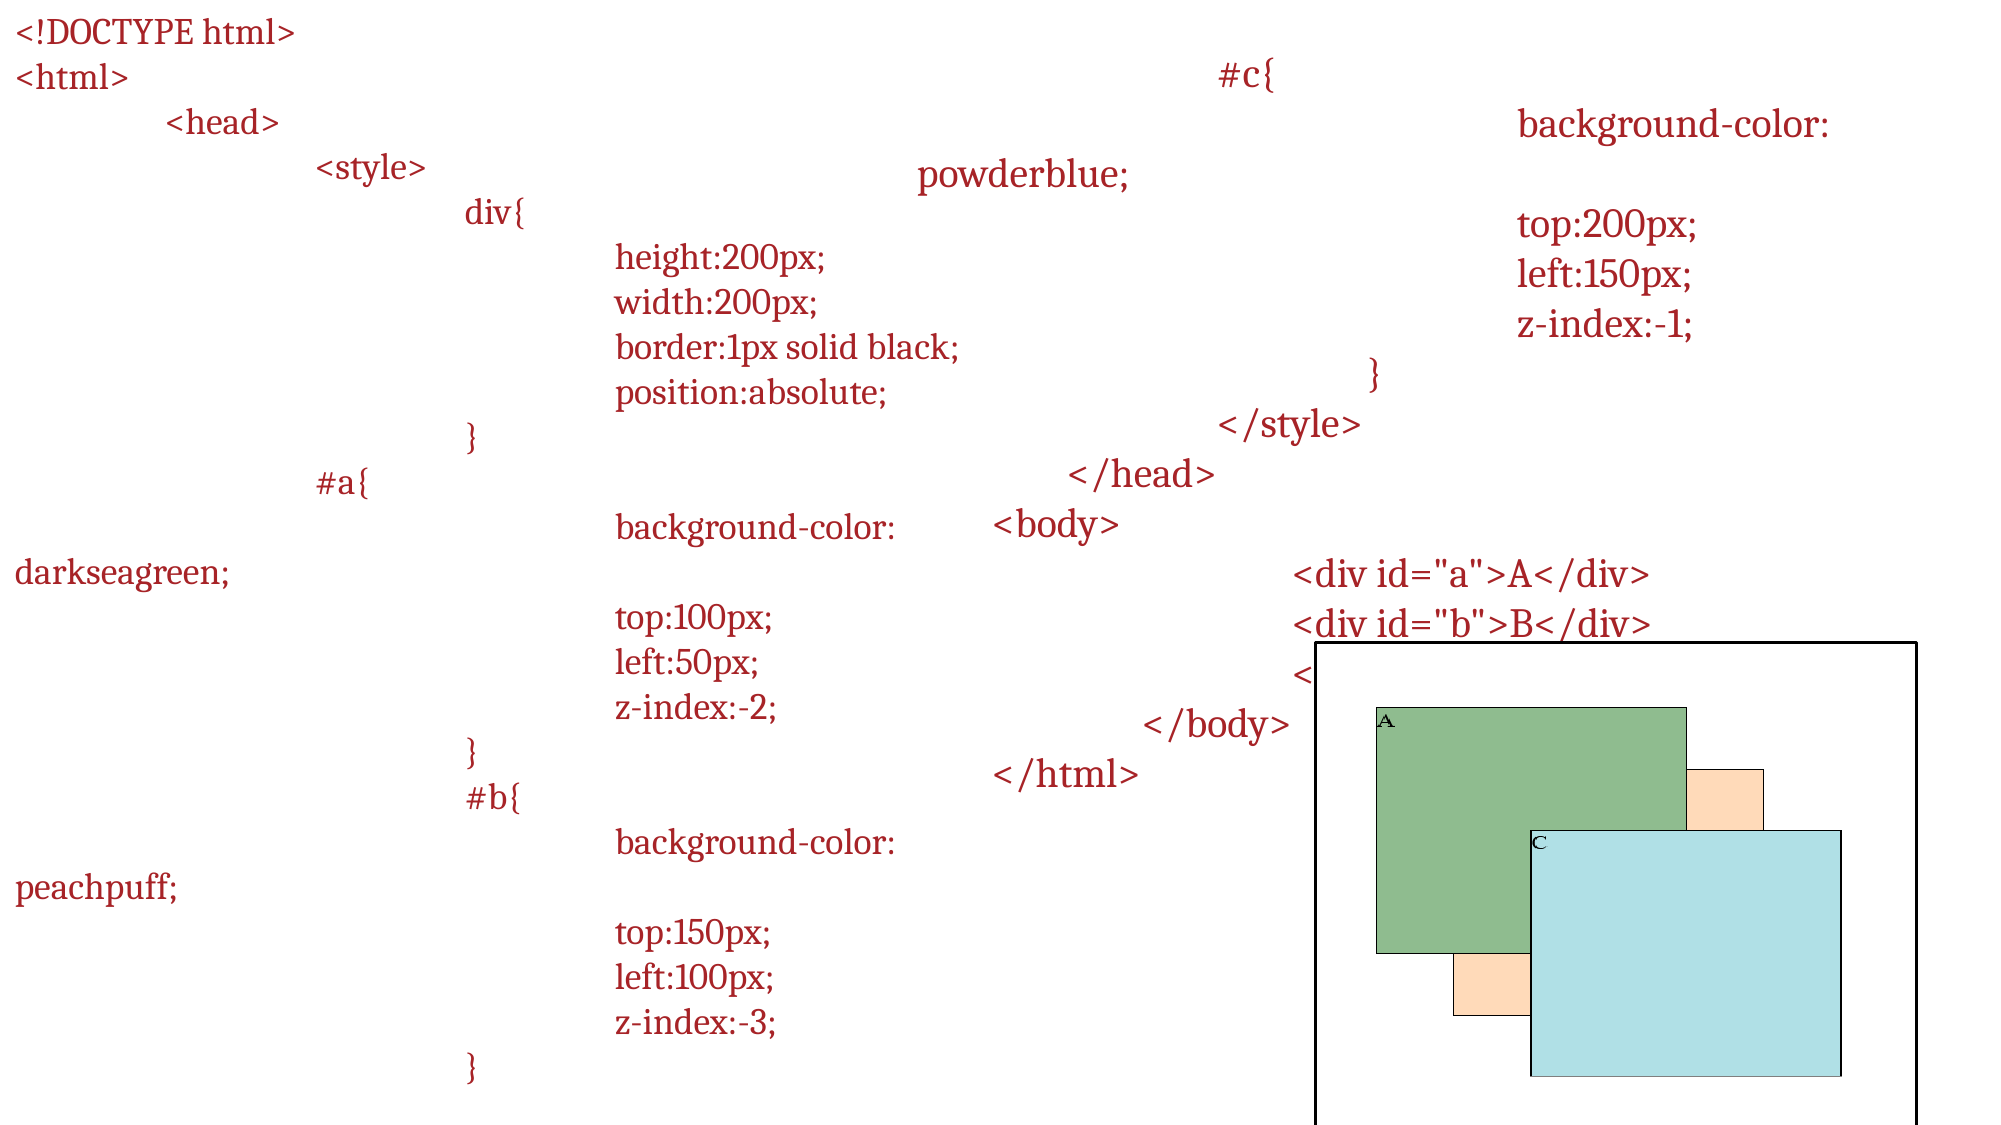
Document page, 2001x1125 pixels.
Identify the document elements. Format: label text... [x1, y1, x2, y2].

text_box #c{ background-color: powderblue; top:200px; left:150px; z-index:-1; } </style> </head> <body> <div id="a">A</div> <div id="b">B</div> <div id="c">C</div> </body> </html> [902, 38, 1903, 854]
picture [1316, 643, 1916, 1125]
text_box <!DOCTYPE html> <html> <head> <style> div{ height:200px; width:200px; border:1px solid black; position:absolute; } #a{ background-color: darkseagreen; top:100px; left:50px; z-index:-2; } #b{ background-color: peachpuff; top:150px; left:100px; z-index:-3; } [0, 0, 1000, 1125]
